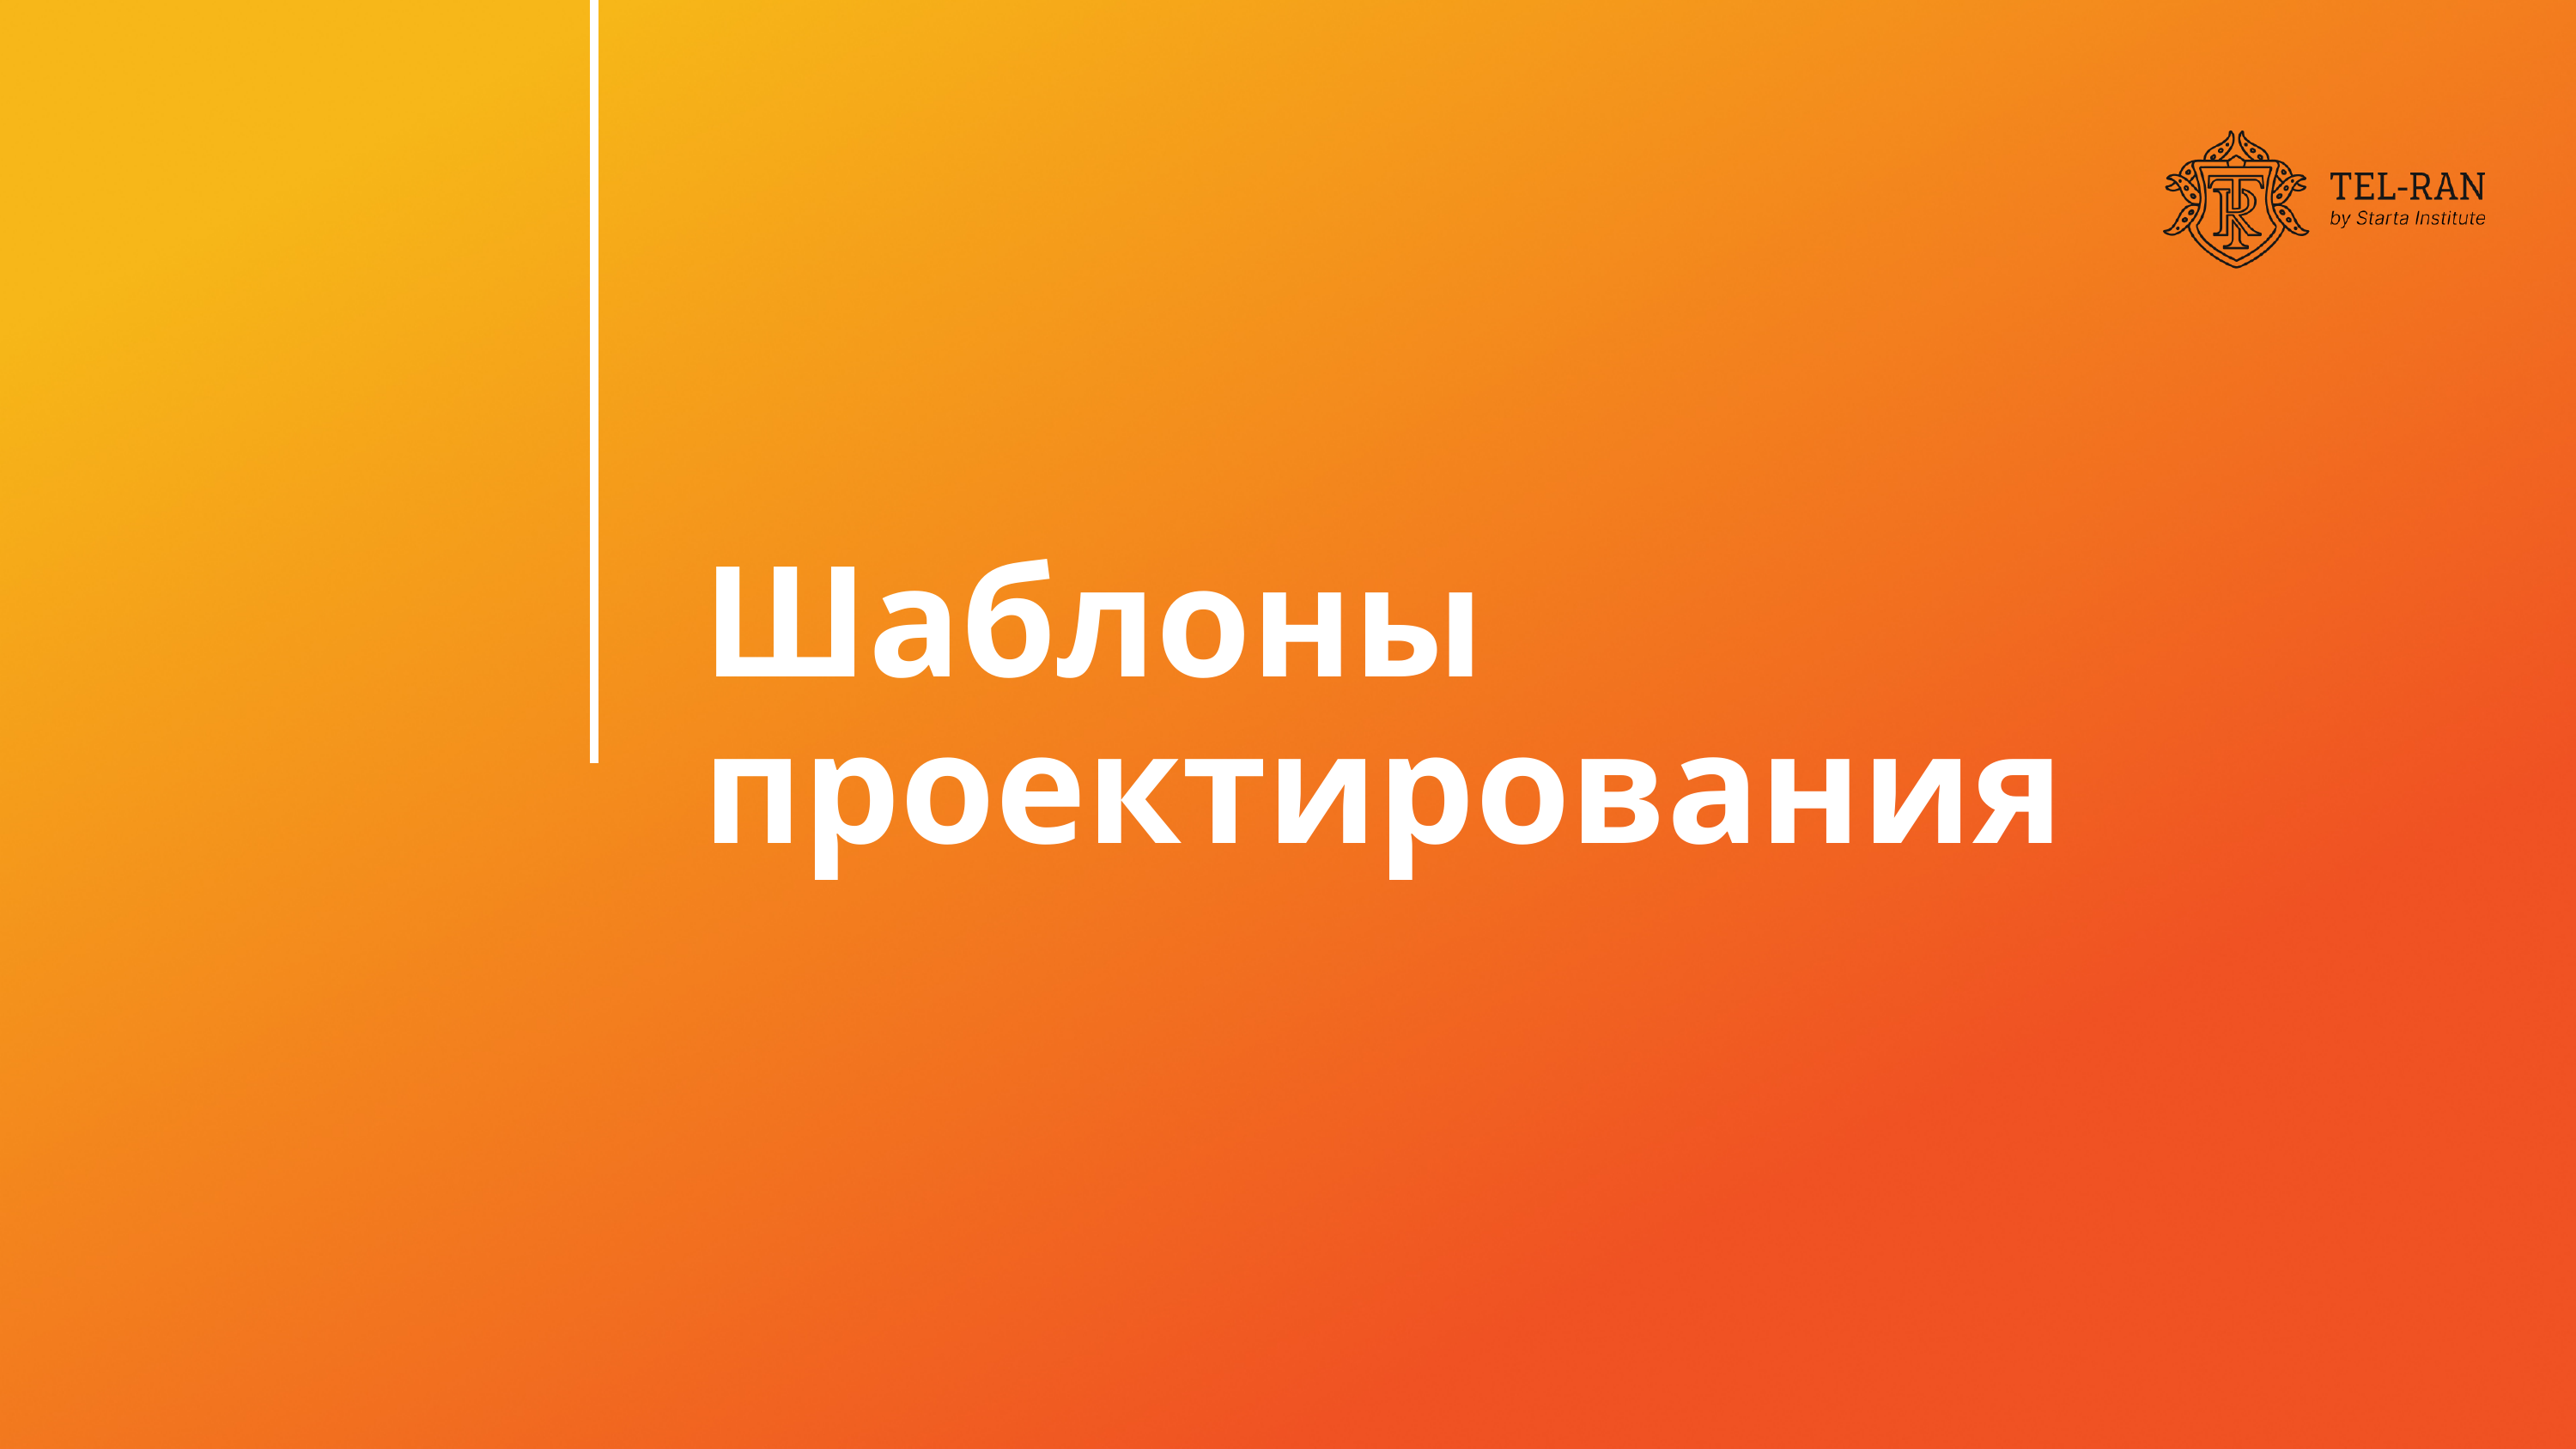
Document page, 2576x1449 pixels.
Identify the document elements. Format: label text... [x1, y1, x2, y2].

picture [0, 0, 2576, 1449]
text_box Шаблоны проектирования [702, 386, 2339, 1034]
